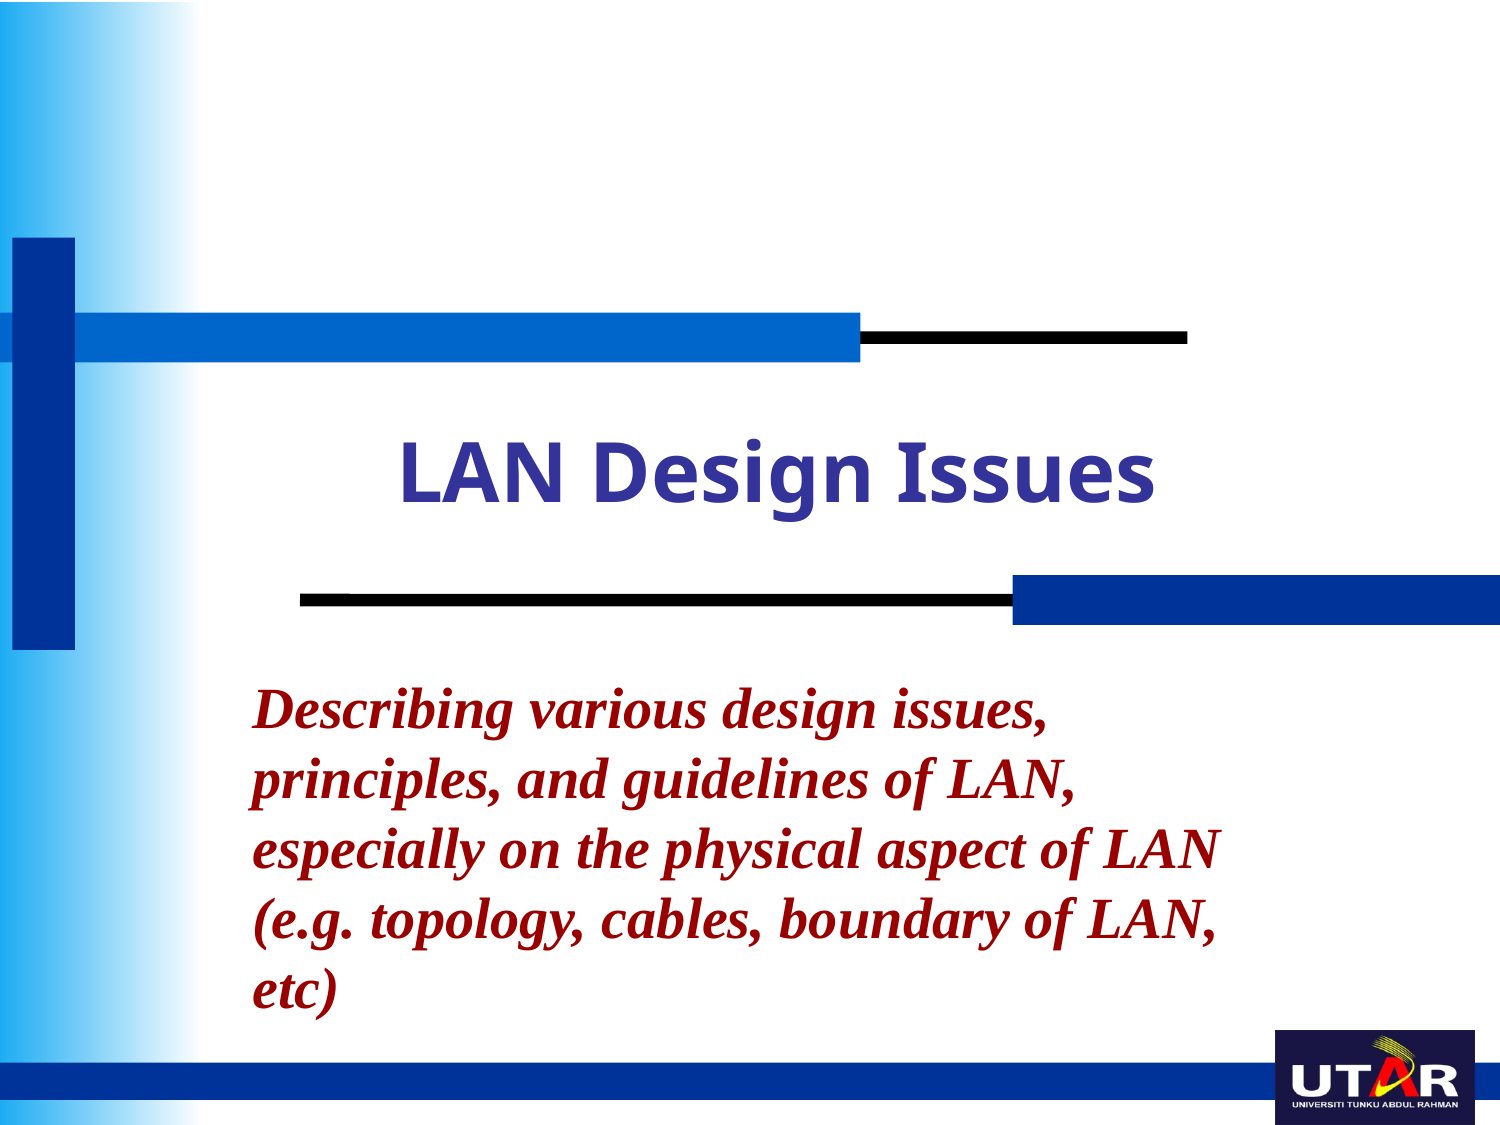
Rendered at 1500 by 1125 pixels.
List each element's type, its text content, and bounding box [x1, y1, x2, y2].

subtitle Describing various design issues, principles, and guidelines of LAN, especially on the physical aspect of LAN (e.g. topology, cables, boundary of LAN, etc) [237, 662, 1288, 838]
picture [1275, 1030, 1475, 1125]
title LAN Design Issues [70, 399, 1484, 538]
